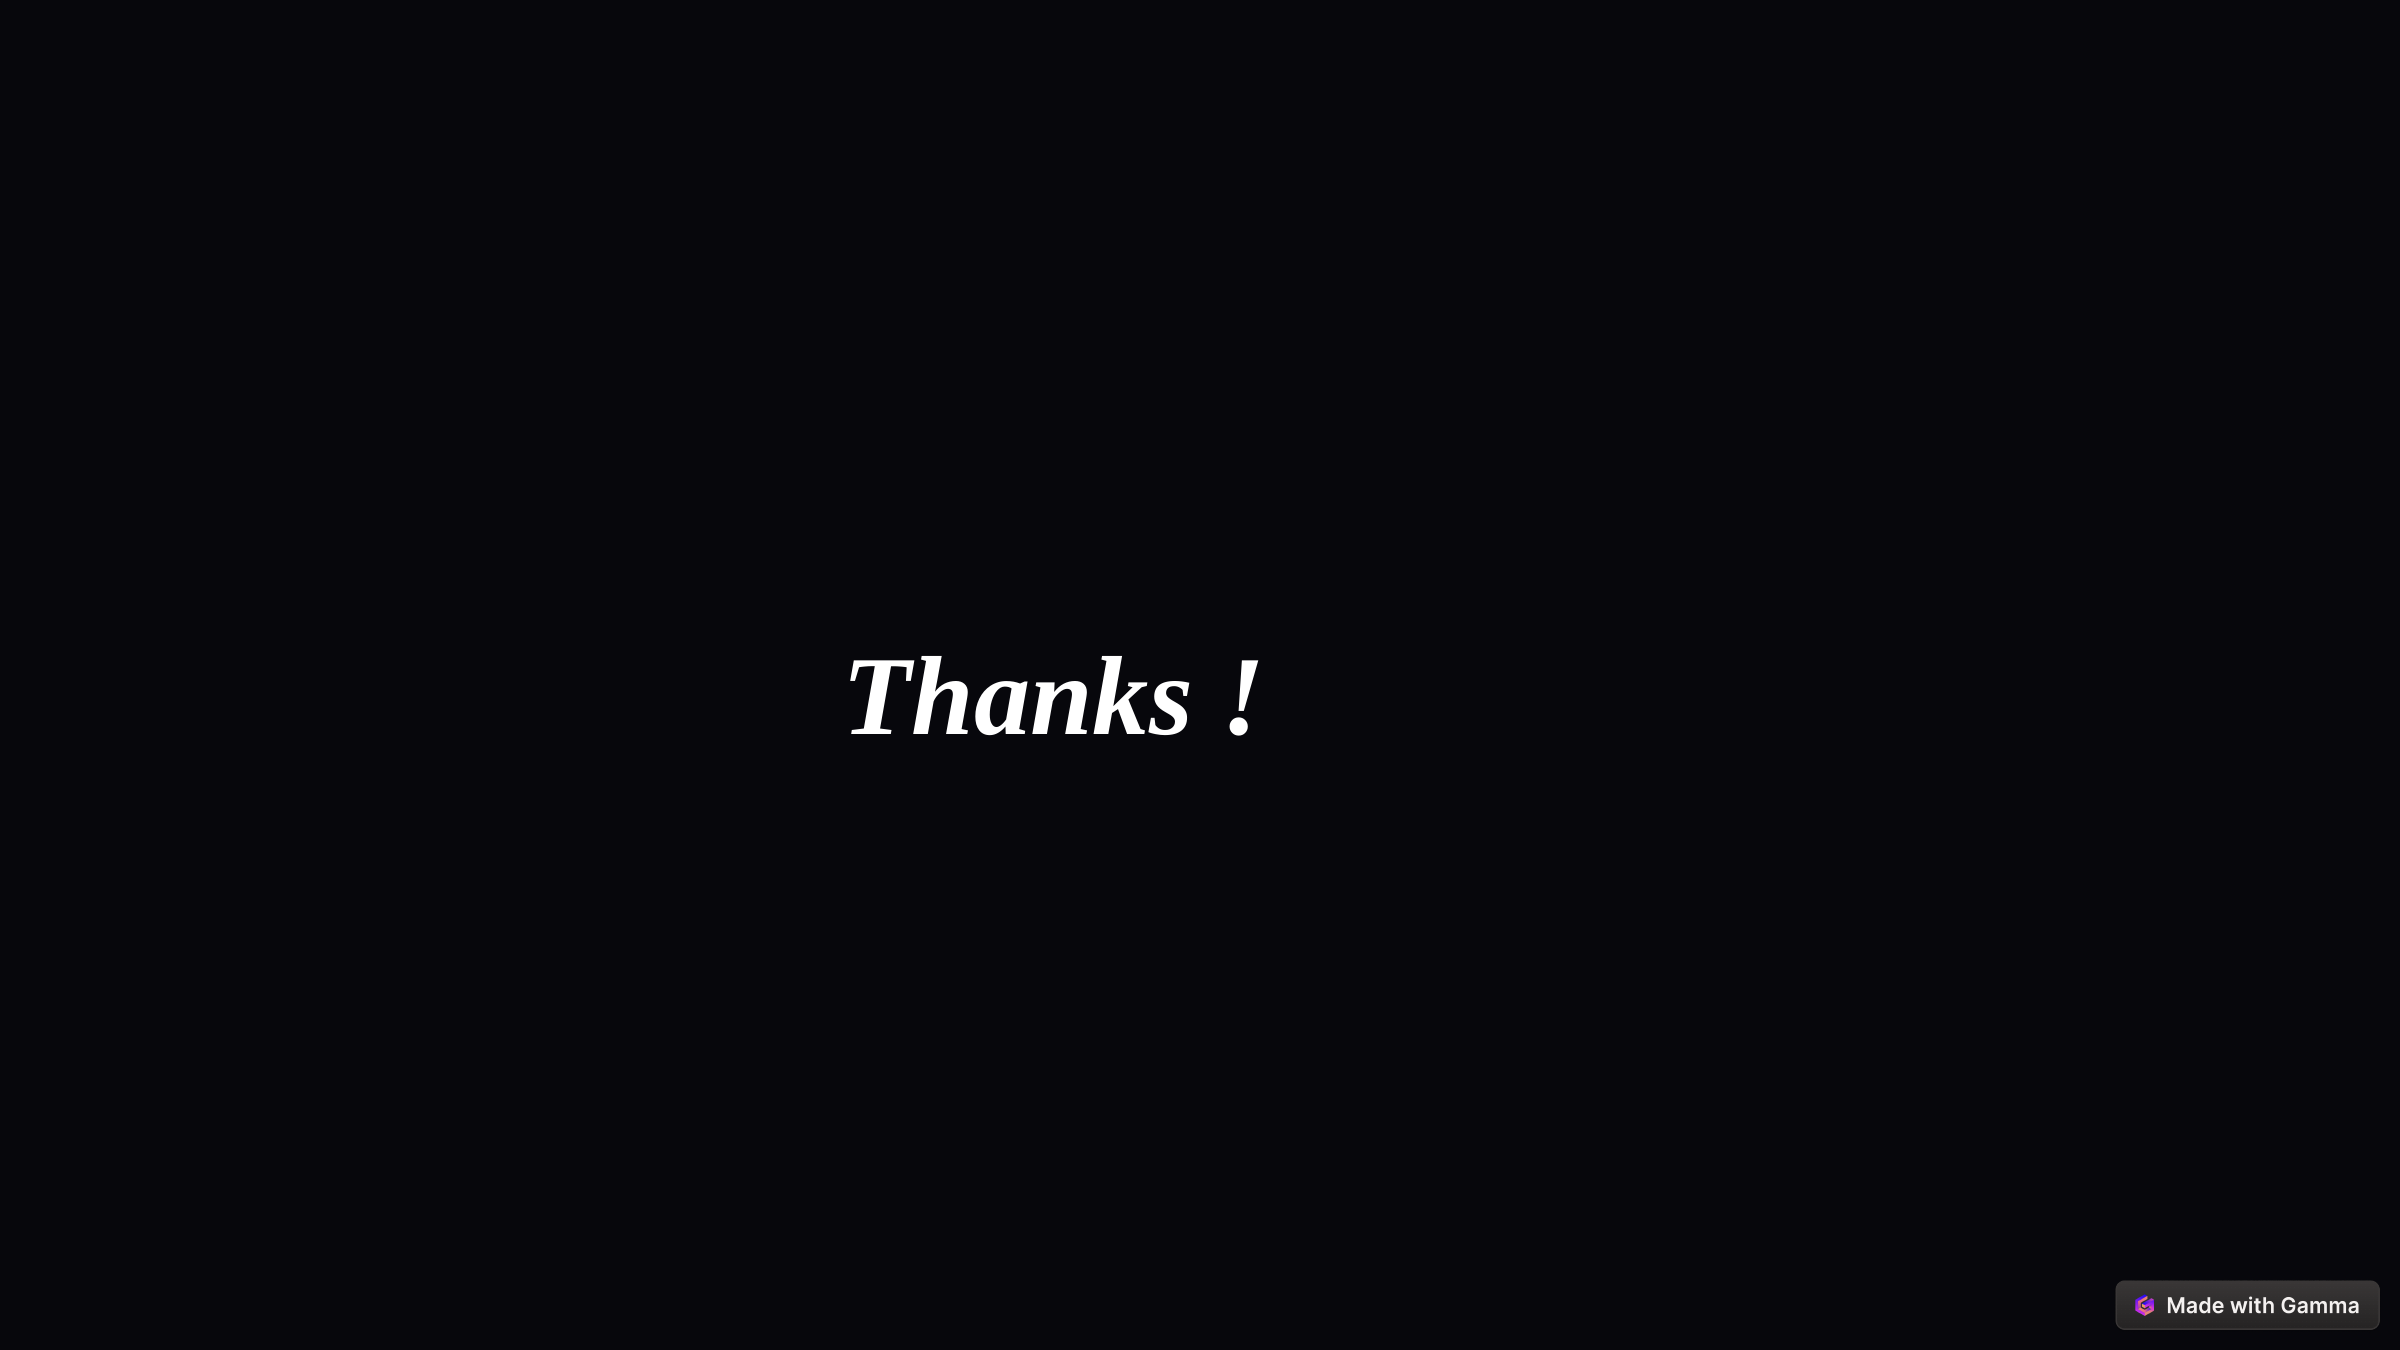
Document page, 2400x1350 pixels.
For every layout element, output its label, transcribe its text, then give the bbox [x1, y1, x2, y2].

text_box Thanks ! [828, 614, 1280, 765]
picture [2106, 1271, 2389, 1339]
